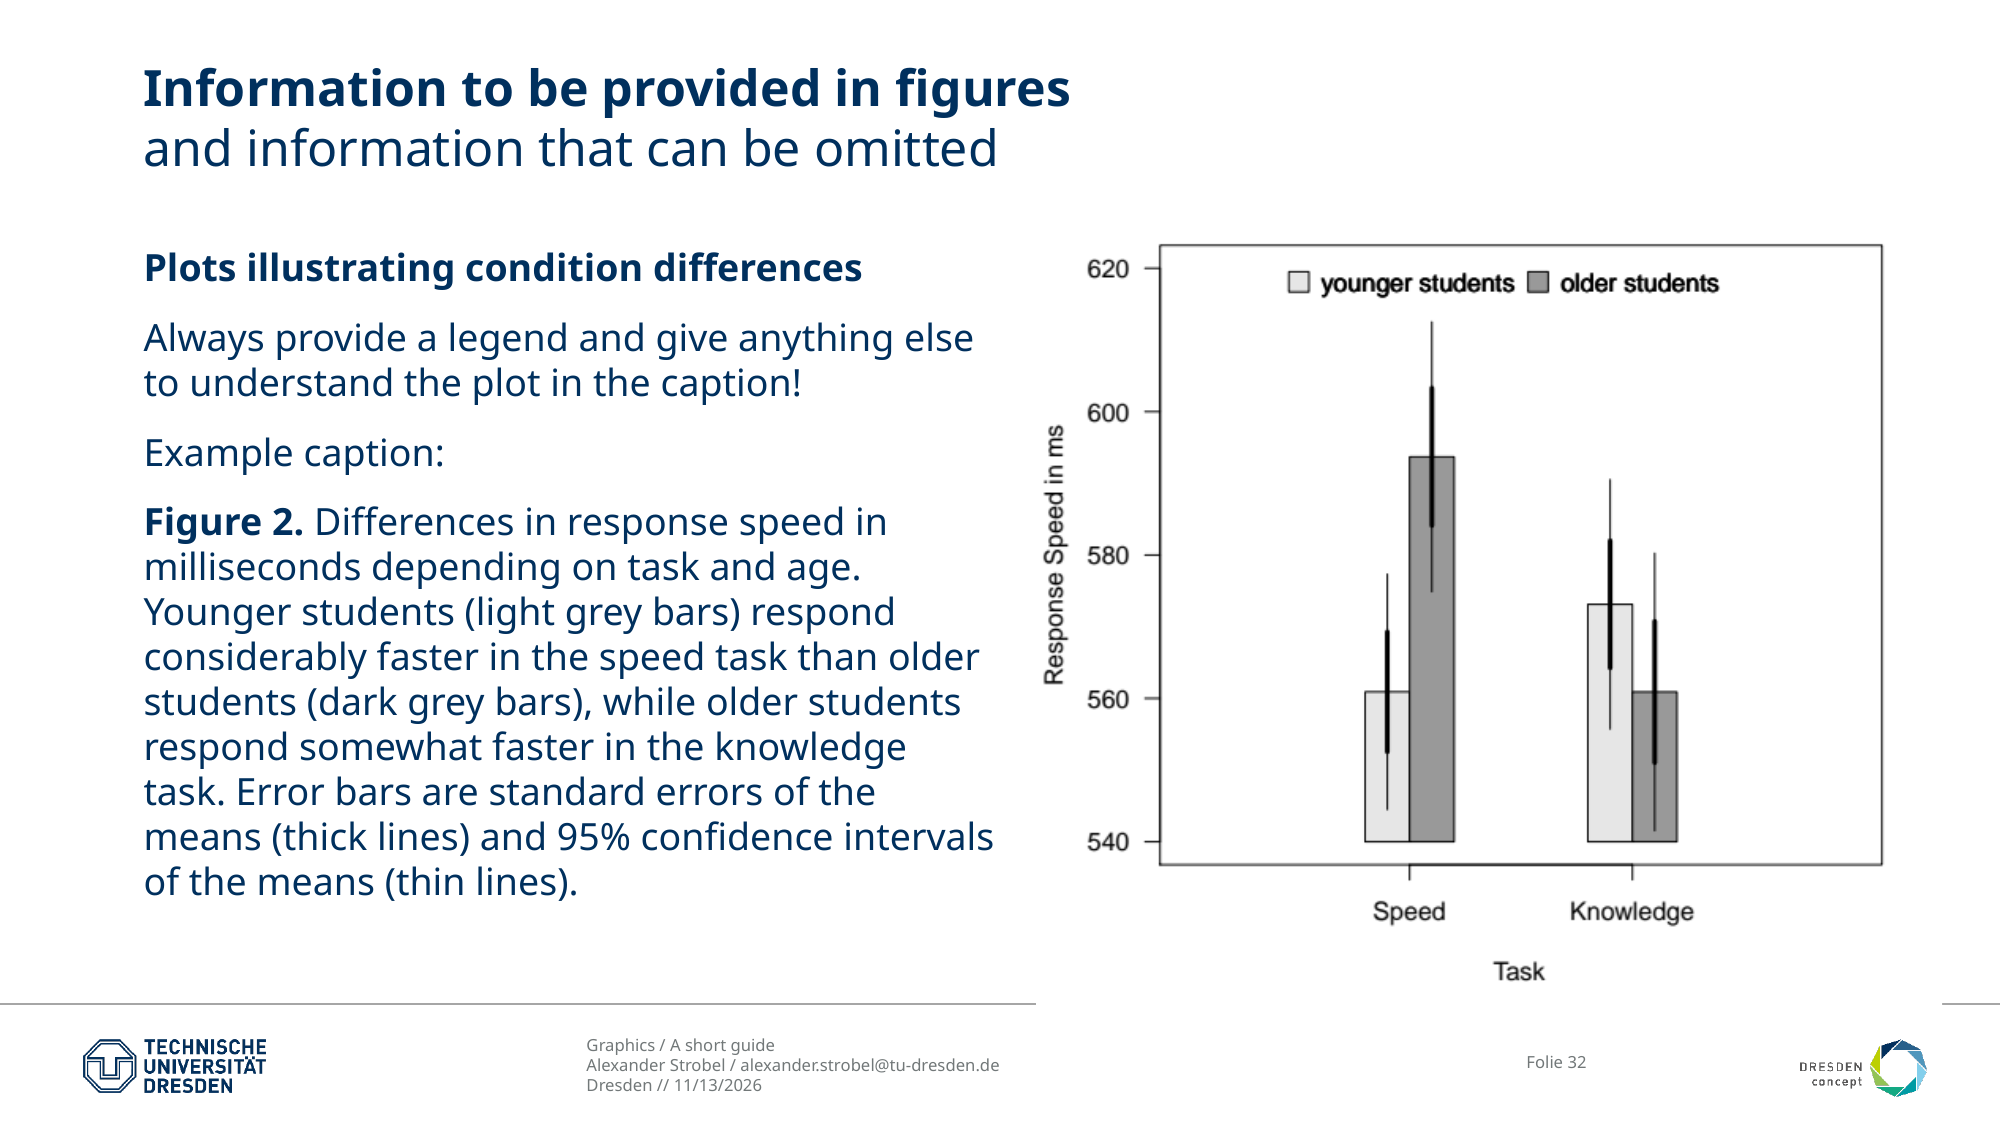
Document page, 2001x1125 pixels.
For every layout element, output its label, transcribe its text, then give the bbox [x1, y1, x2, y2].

title Information to be provided in figures and information that can be omitted [143, 56, 1880, 169]
picture [1800, 1039, 1927, 1097]
picture [83, 1039, 266, 1093]
list Plots illustrating condition differences Always provide a legend and give anything else to understand the plot in the caption! Example caption: Figure 2. Differences in response speed in milliseconds depending on task and age. Younger students (light grey bars) respond considerably faster in the speed task than older students (dark grey bars), while older students respond somewhat faster in the knowledge task. Error bars are standard errors of the means (thick lines) and 95% confidence intervals of the means (thin lines). [143, 243, 1000, 957]
picture [1035, 121, 1943, 1017]
